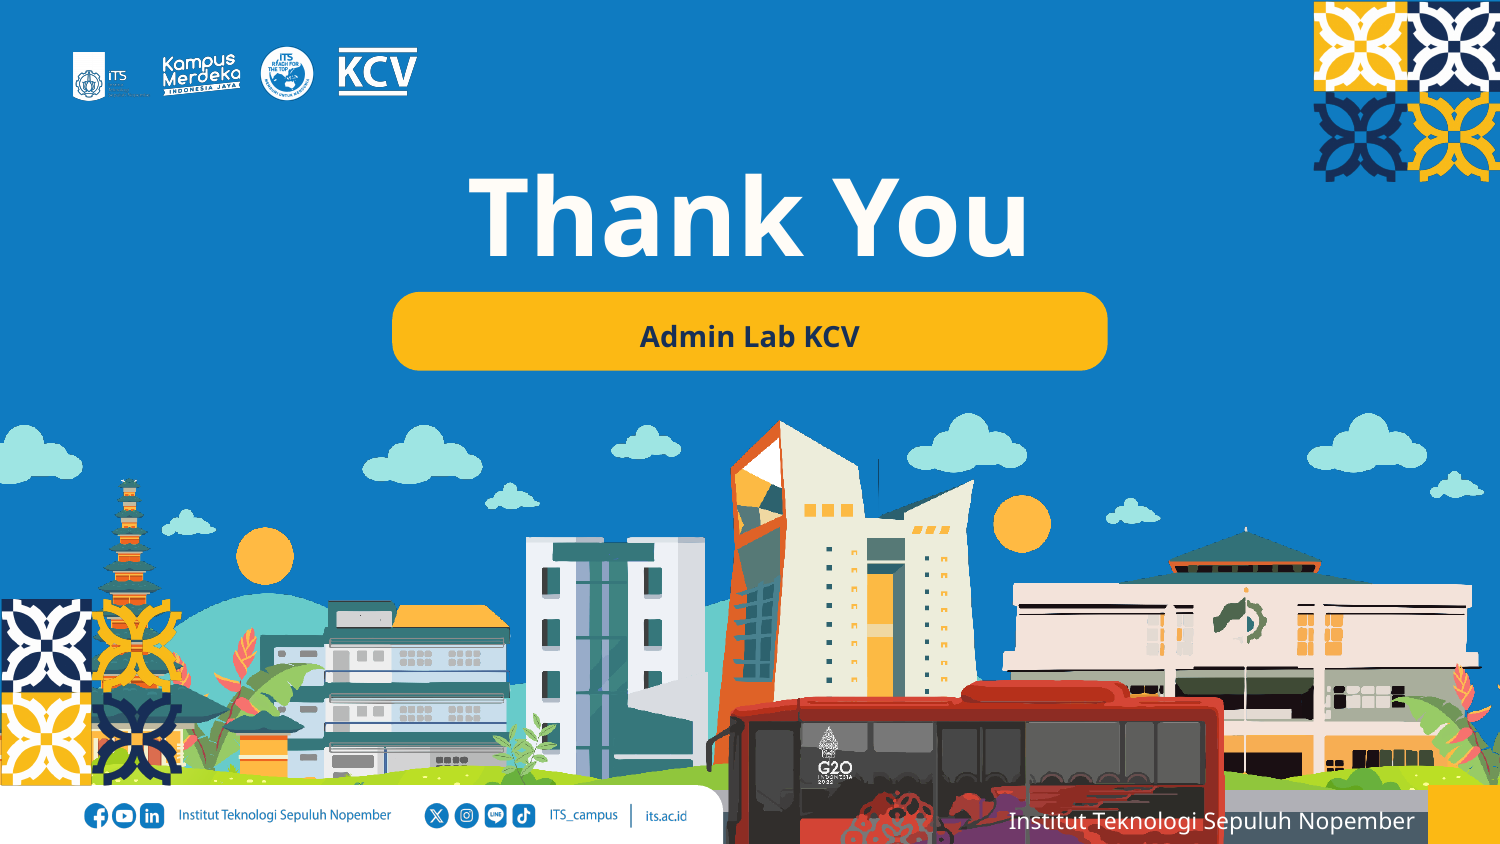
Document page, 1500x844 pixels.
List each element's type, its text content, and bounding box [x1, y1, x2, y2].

text_box Thank You [84, 147, 1416, 278]
picture [0, 413, 1500, 844]
picture [338, 33, 419, 114]
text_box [72, 46, 315, 101]
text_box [1427, 784, 1500, 844]
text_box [391, 291, 1108, 371]
picture [1314, 0, 1500, 185]
